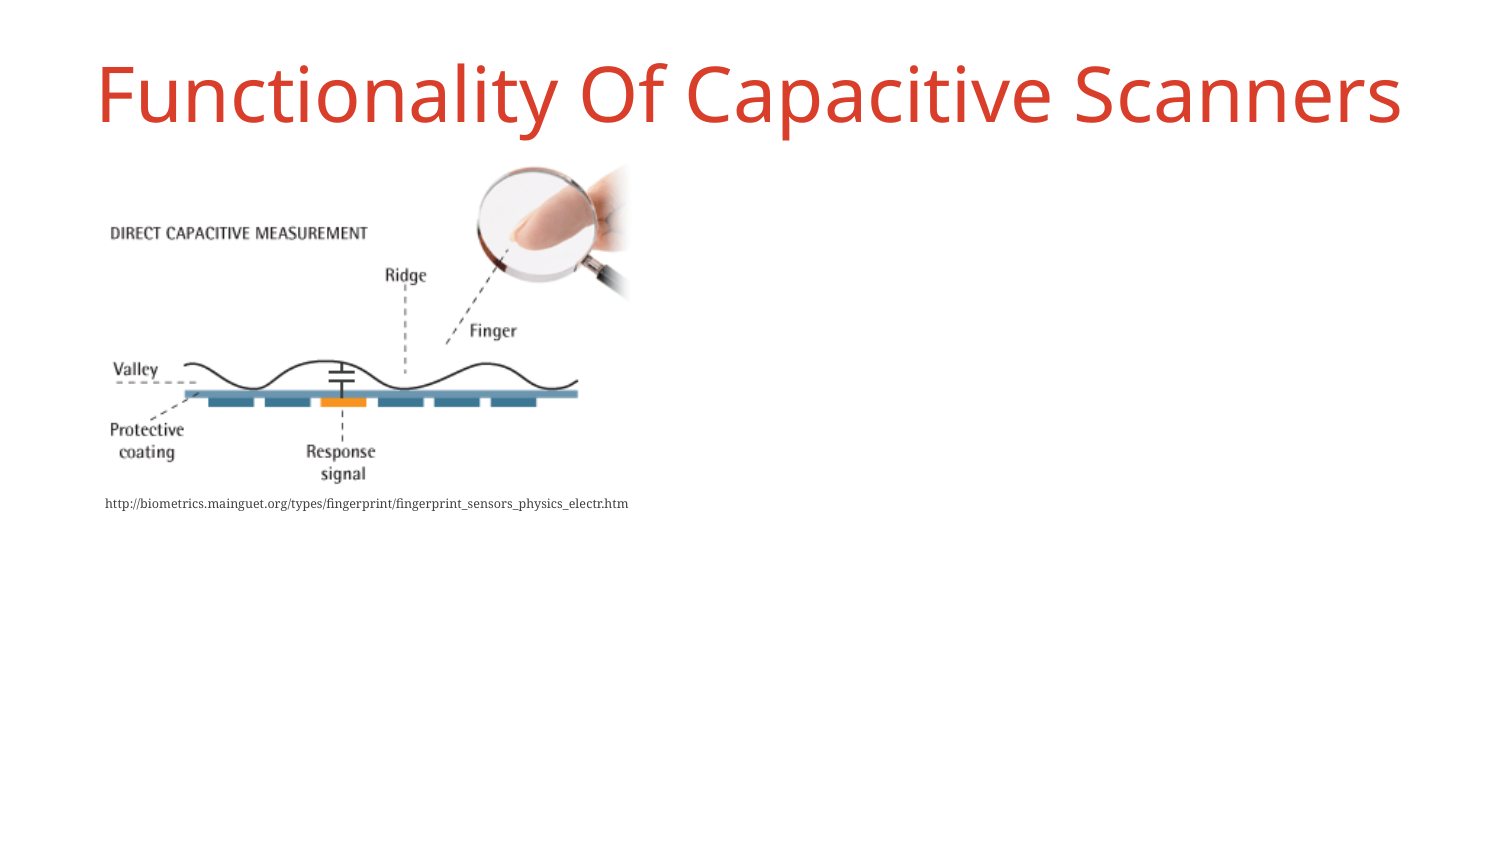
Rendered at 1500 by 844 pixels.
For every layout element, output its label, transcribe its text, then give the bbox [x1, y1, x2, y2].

text_box http://biometrics.mainguet.org/types/fingerprint/fingerprint_sensors_physics_electr.htm [93, 492, 641, 514]
picture [107, 162, 633, 488]
title Functionality Of Capacitive Scanners [0, 44, 1500, 150]
